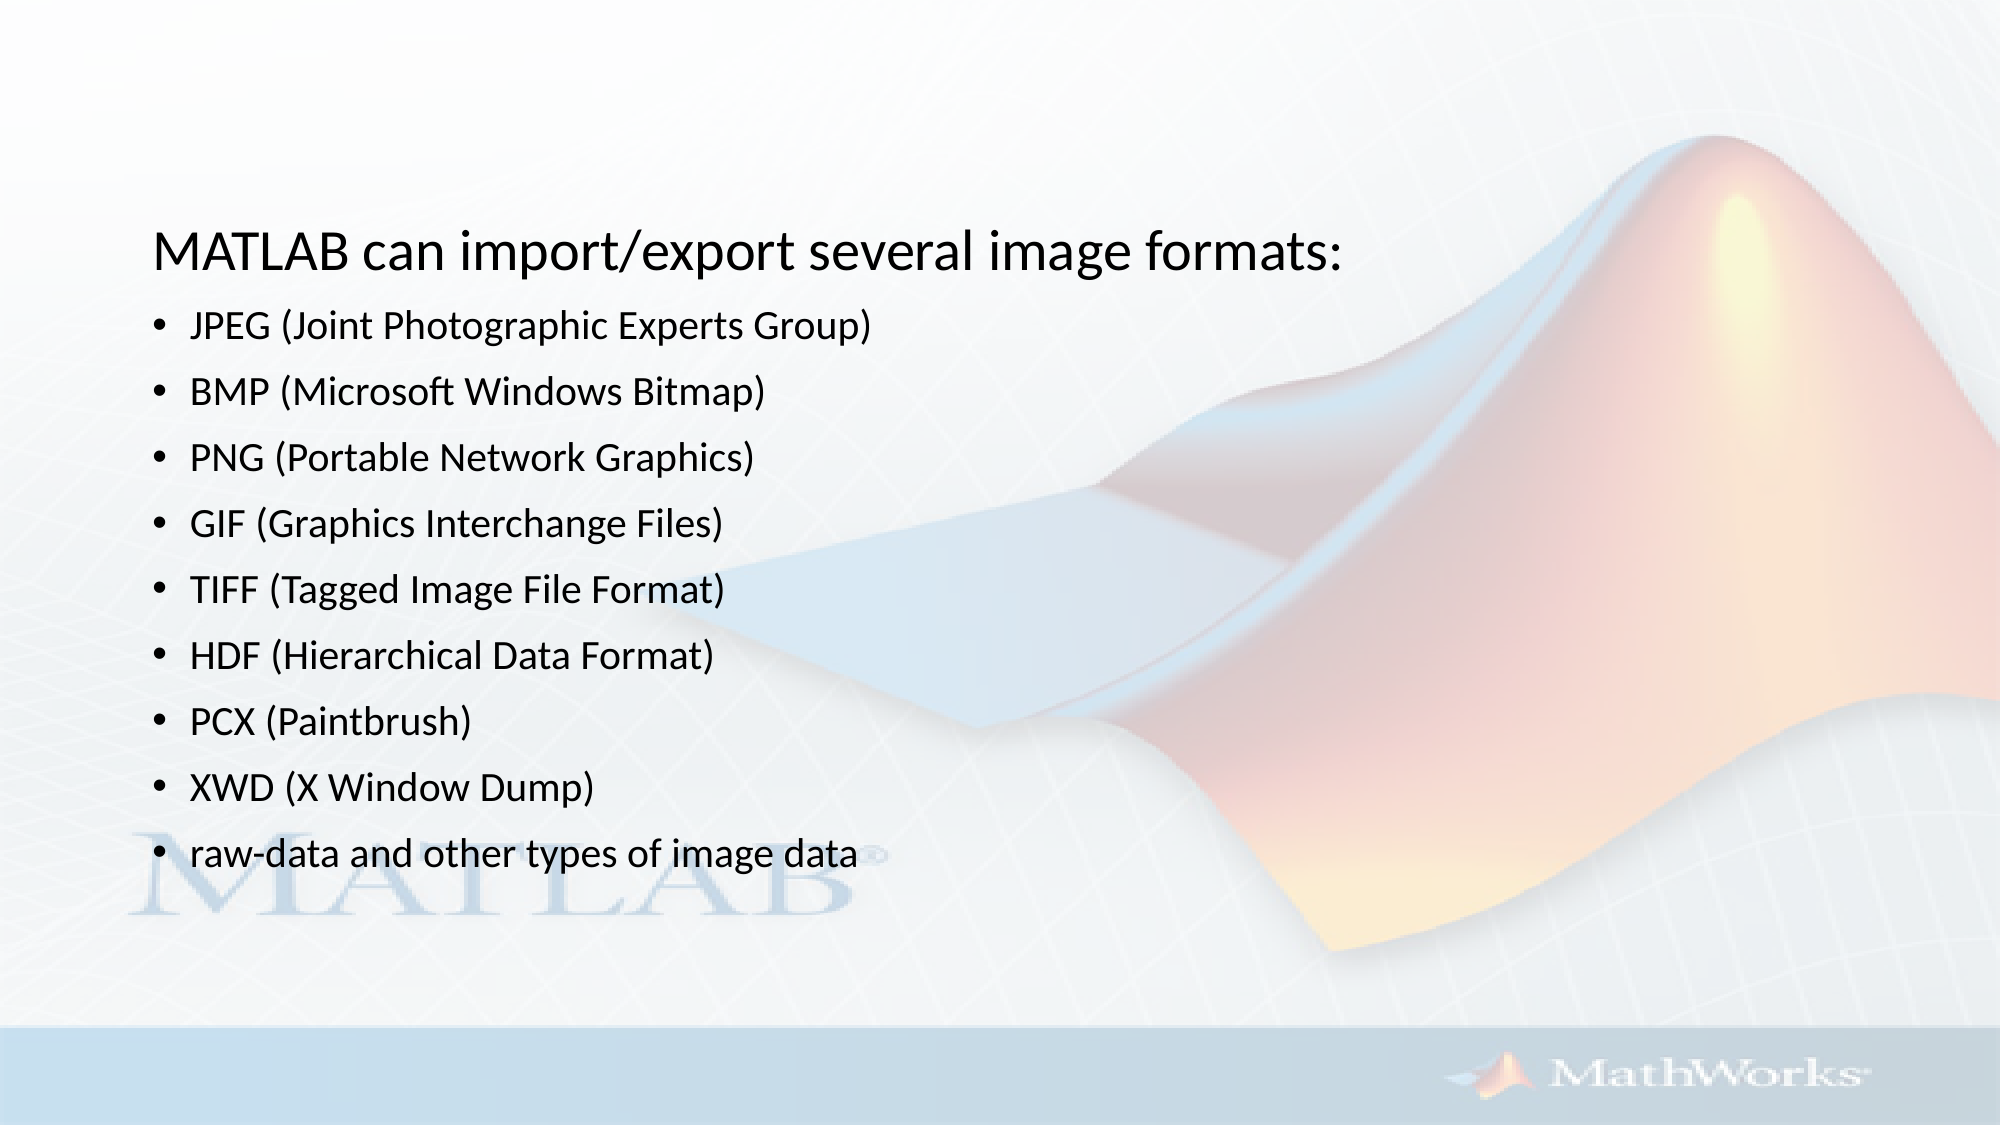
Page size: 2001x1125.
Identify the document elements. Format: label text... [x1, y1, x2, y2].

list MATLAB can import/export several image formats: JPEG (Joint Photographic Experts Group) BMP (Microsoft Windows Bitmap) PNG (Portable Network Graphics) GIF (Graphics Interchange Files) TIFF (Tagged Image File Format) HDF (Hierarchical Data Format) PCX (Paintbrush) XWD (X Window Dump) raw-data and other types of image data [137, 212, 1863, 1014]
